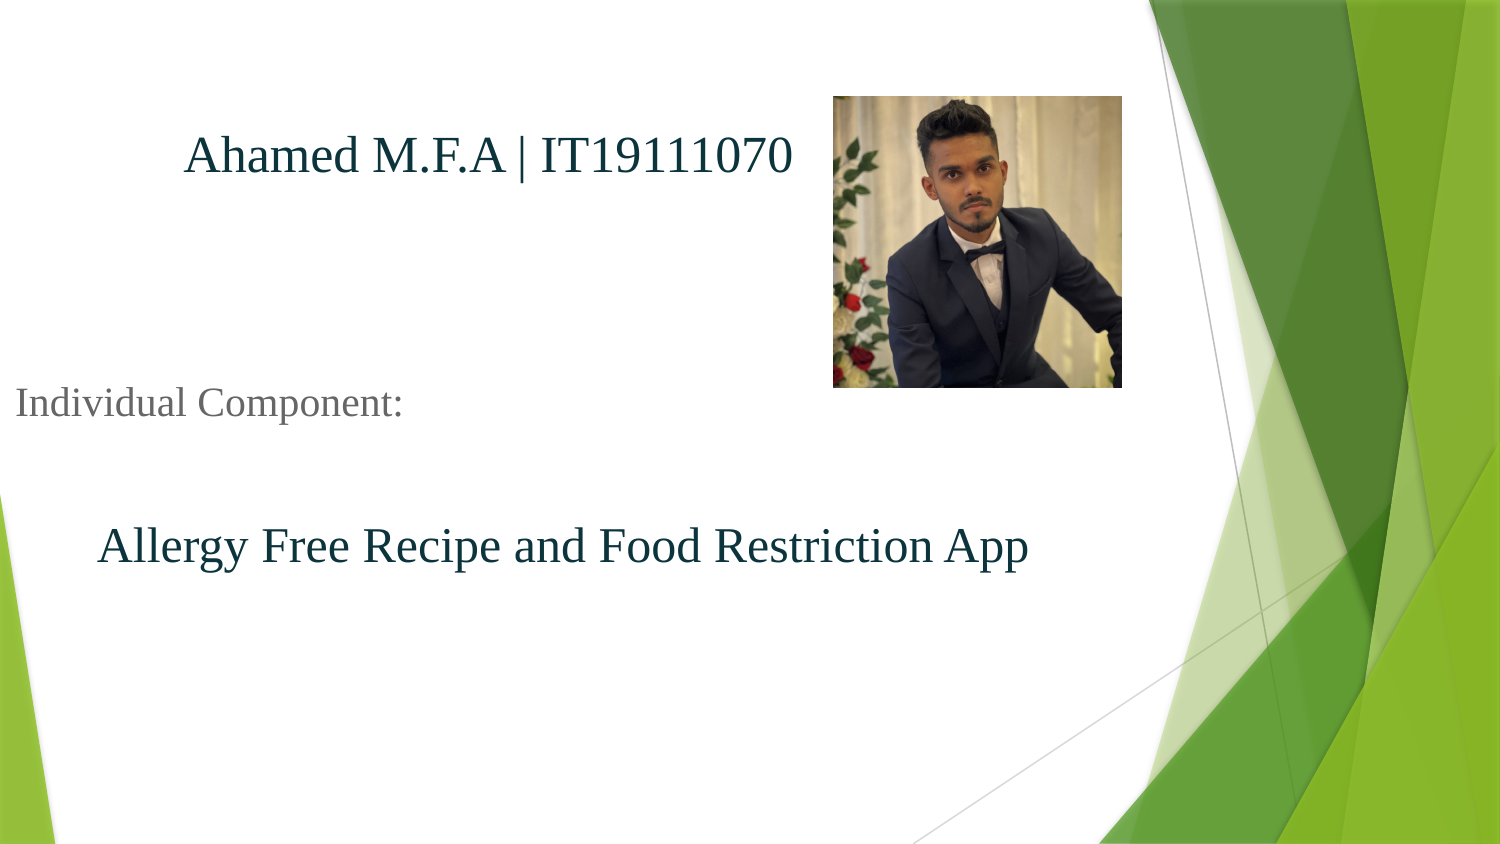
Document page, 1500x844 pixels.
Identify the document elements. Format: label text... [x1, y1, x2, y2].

title Individual Component: [0, 359, 532, 422]
picture [832, 96, 1122, 388]
title Allergy Free Recipe and Food Restriction App [0, 504, 1128, 629]
title Ahamed M.F.A | IT19111070 [168, 105, 827, 191]
